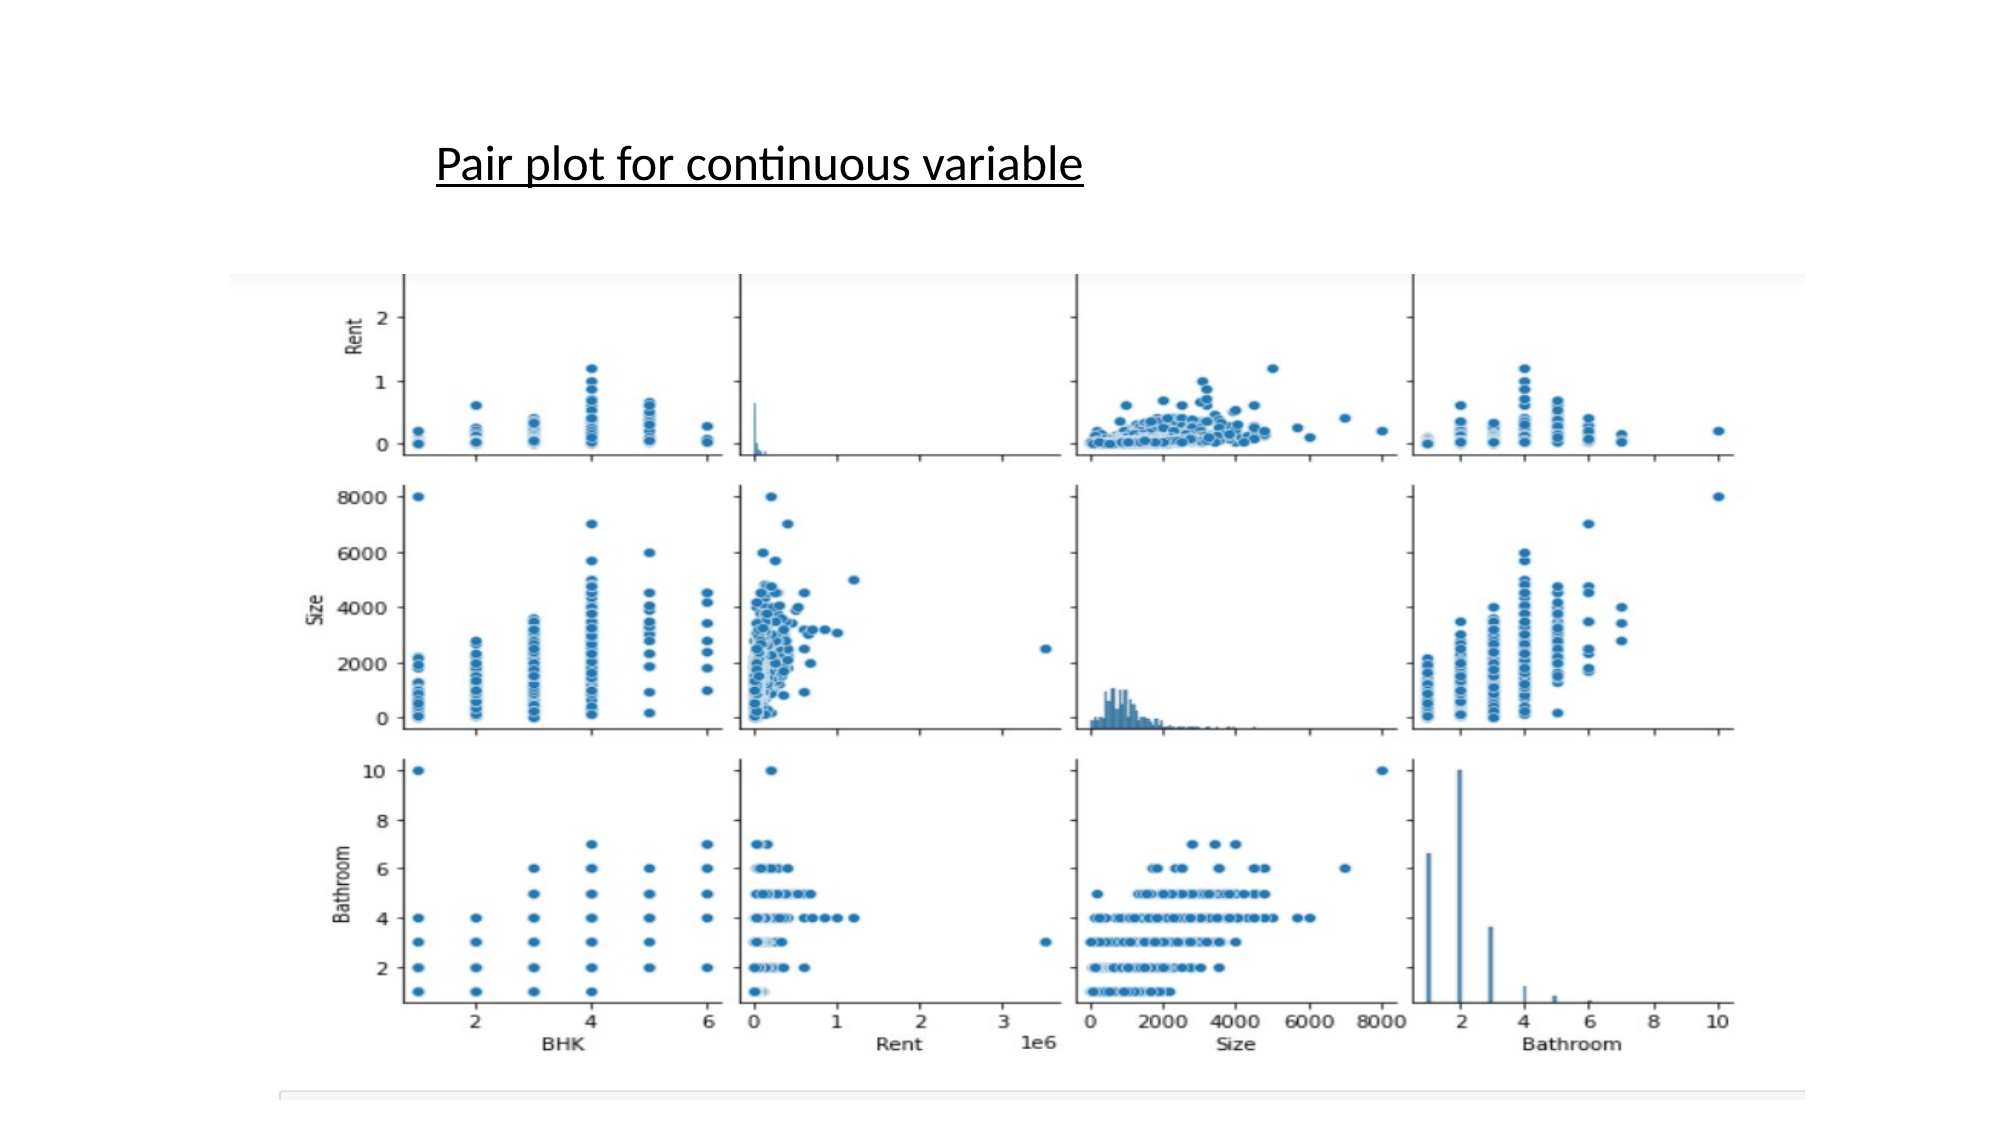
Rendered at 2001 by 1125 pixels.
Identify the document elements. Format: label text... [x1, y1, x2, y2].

picture [229, 274, 1805, 1100]
text_box Pair plot for continuous variable [421, 123, 1227, 198]
